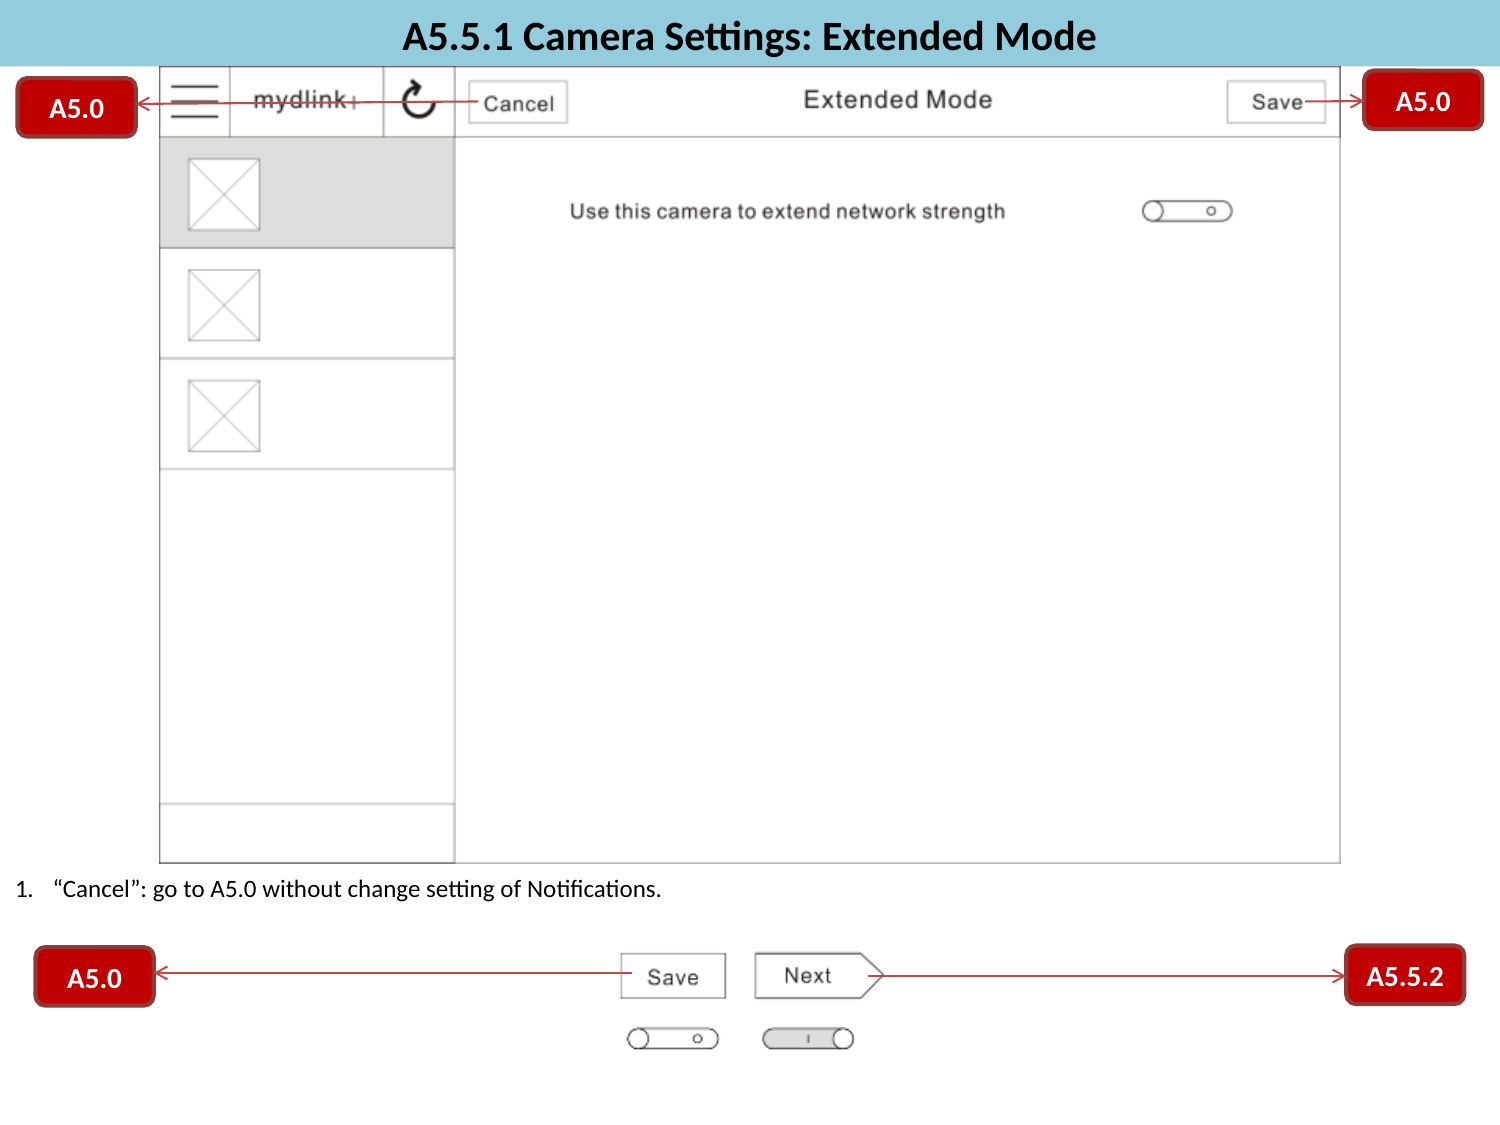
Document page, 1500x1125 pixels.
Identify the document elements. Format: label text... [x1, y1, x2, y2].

text_box A5.0 [1362, 68, 1485, 132]
picture [613, 946, 887, 1059]
title A5.5.1 Camera Settings: Extended Mode [0, 0, 1500, 67]
picture [159, 66, 1341, 865]
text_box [135, 101, 479, 105]
text_box A5.0 [15, 76, 138, 139]
list “Cancel”: go to A5.0 without change setting of Notifications. [0, 865, 1500, 1125]
